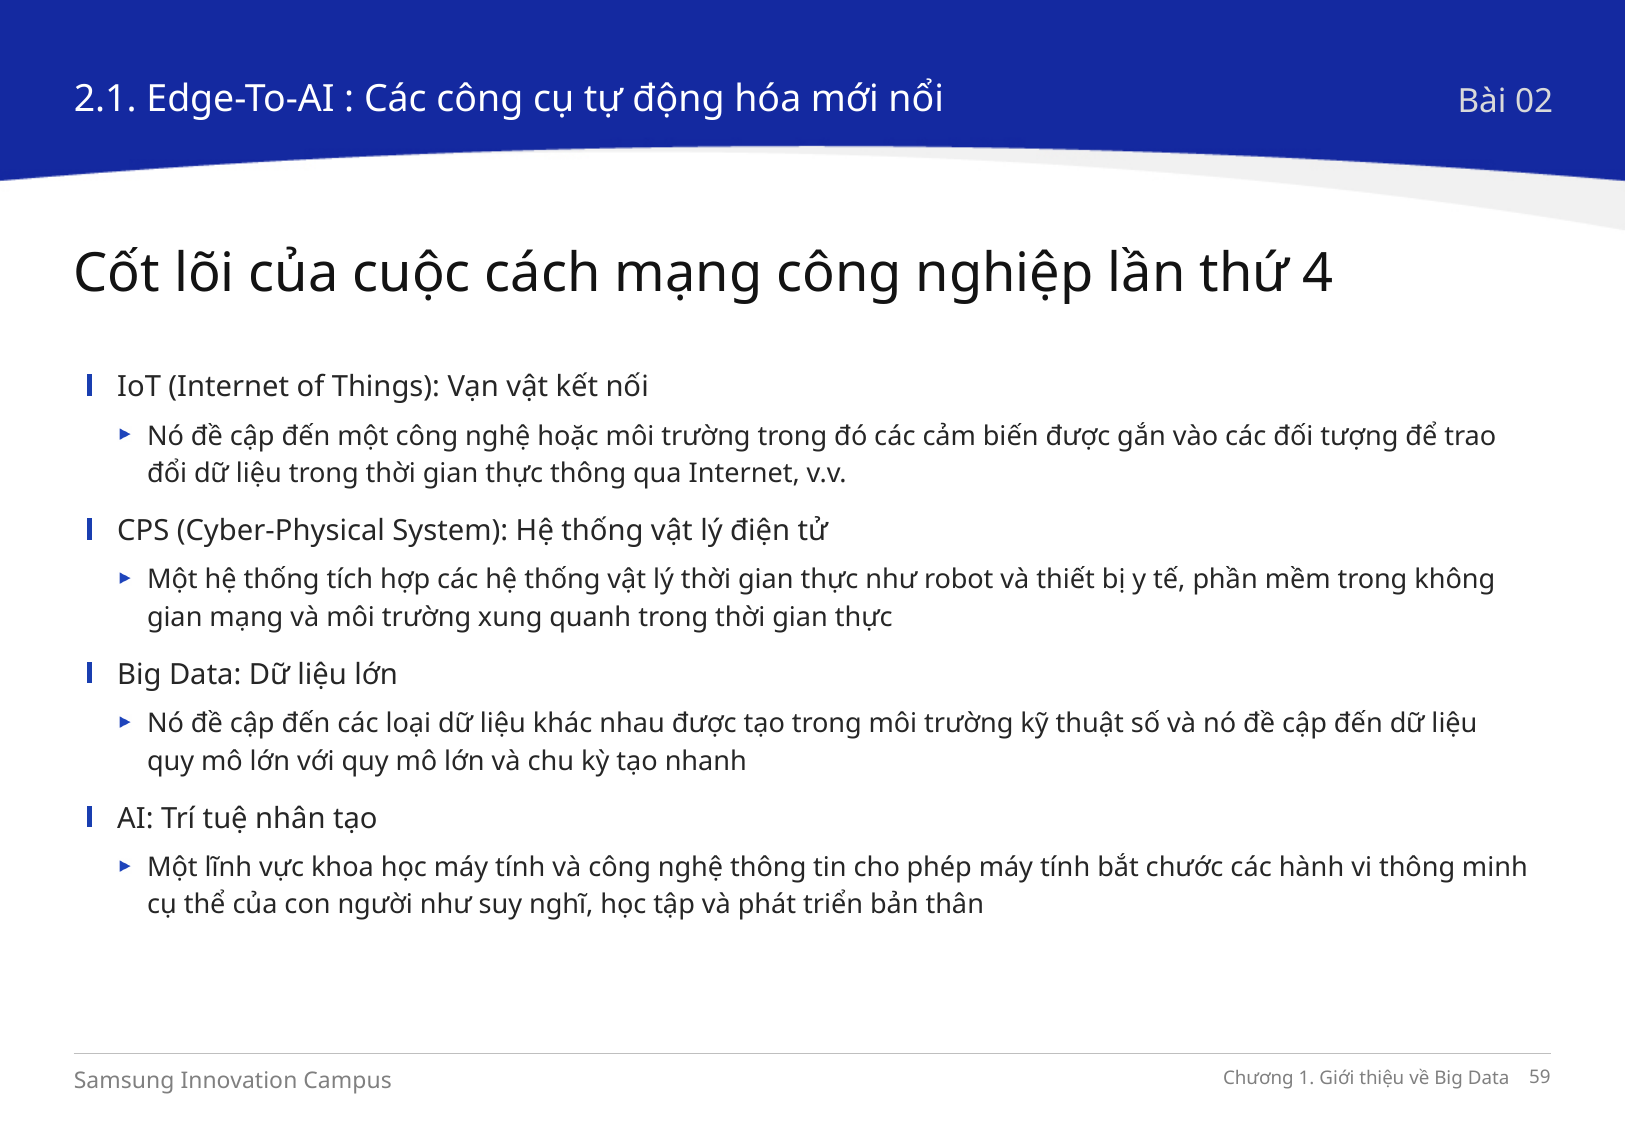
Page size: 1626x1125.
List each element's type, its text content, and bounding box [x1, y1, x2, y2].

list 2.1. Edge-To-AI : Các công cụ tự động hóa mới nổi [73, 73, 1350, 119]
list Cốt lõi của cuộc cách mạng công nghiệp lần thứ 4 [73, 229, 1625, 311]
picture [0, 0, 1625, 1125]
list IoT (Internet of Things): Vạn vật kết nối Nó đề cập đến một công nghệ hoặc môi trường trong đó các cảm biến được gắn vào các đối tượng để trao đổi dữ liệu trong thời gian thực thông qua Internet, v.v. CPS (Cyber-Physical System): Hệ thống vật lý điện tử Một hệ thống tích hợp các hệ thống vật lý thời gian thực như robot và thiết bị y tế, phần mềm trong không gian mạng và môi trường xung quanh trong thời gian thực Big Data: Dữ liệu lớn Nó đề cập đến các loại dữ liệu khác nhau được tạo trong môi trường kỹ thuật số và nó đề cập đến dữ liệu quy mô lớn với quy mô lớn và chu kỳ tạo nhanh AI: Trí tuệ nhân tạo Một lĩnh vực khoa học máy tính và công nghệ thông tin cho phép máy tính bắt chước các hành vi thông minh cụ thể của con người như suy nghĩ, học tập và phát triển bản thân [87, 365, 1531, 516]
list Bài 02 [1423, 79, 1554, 120]
